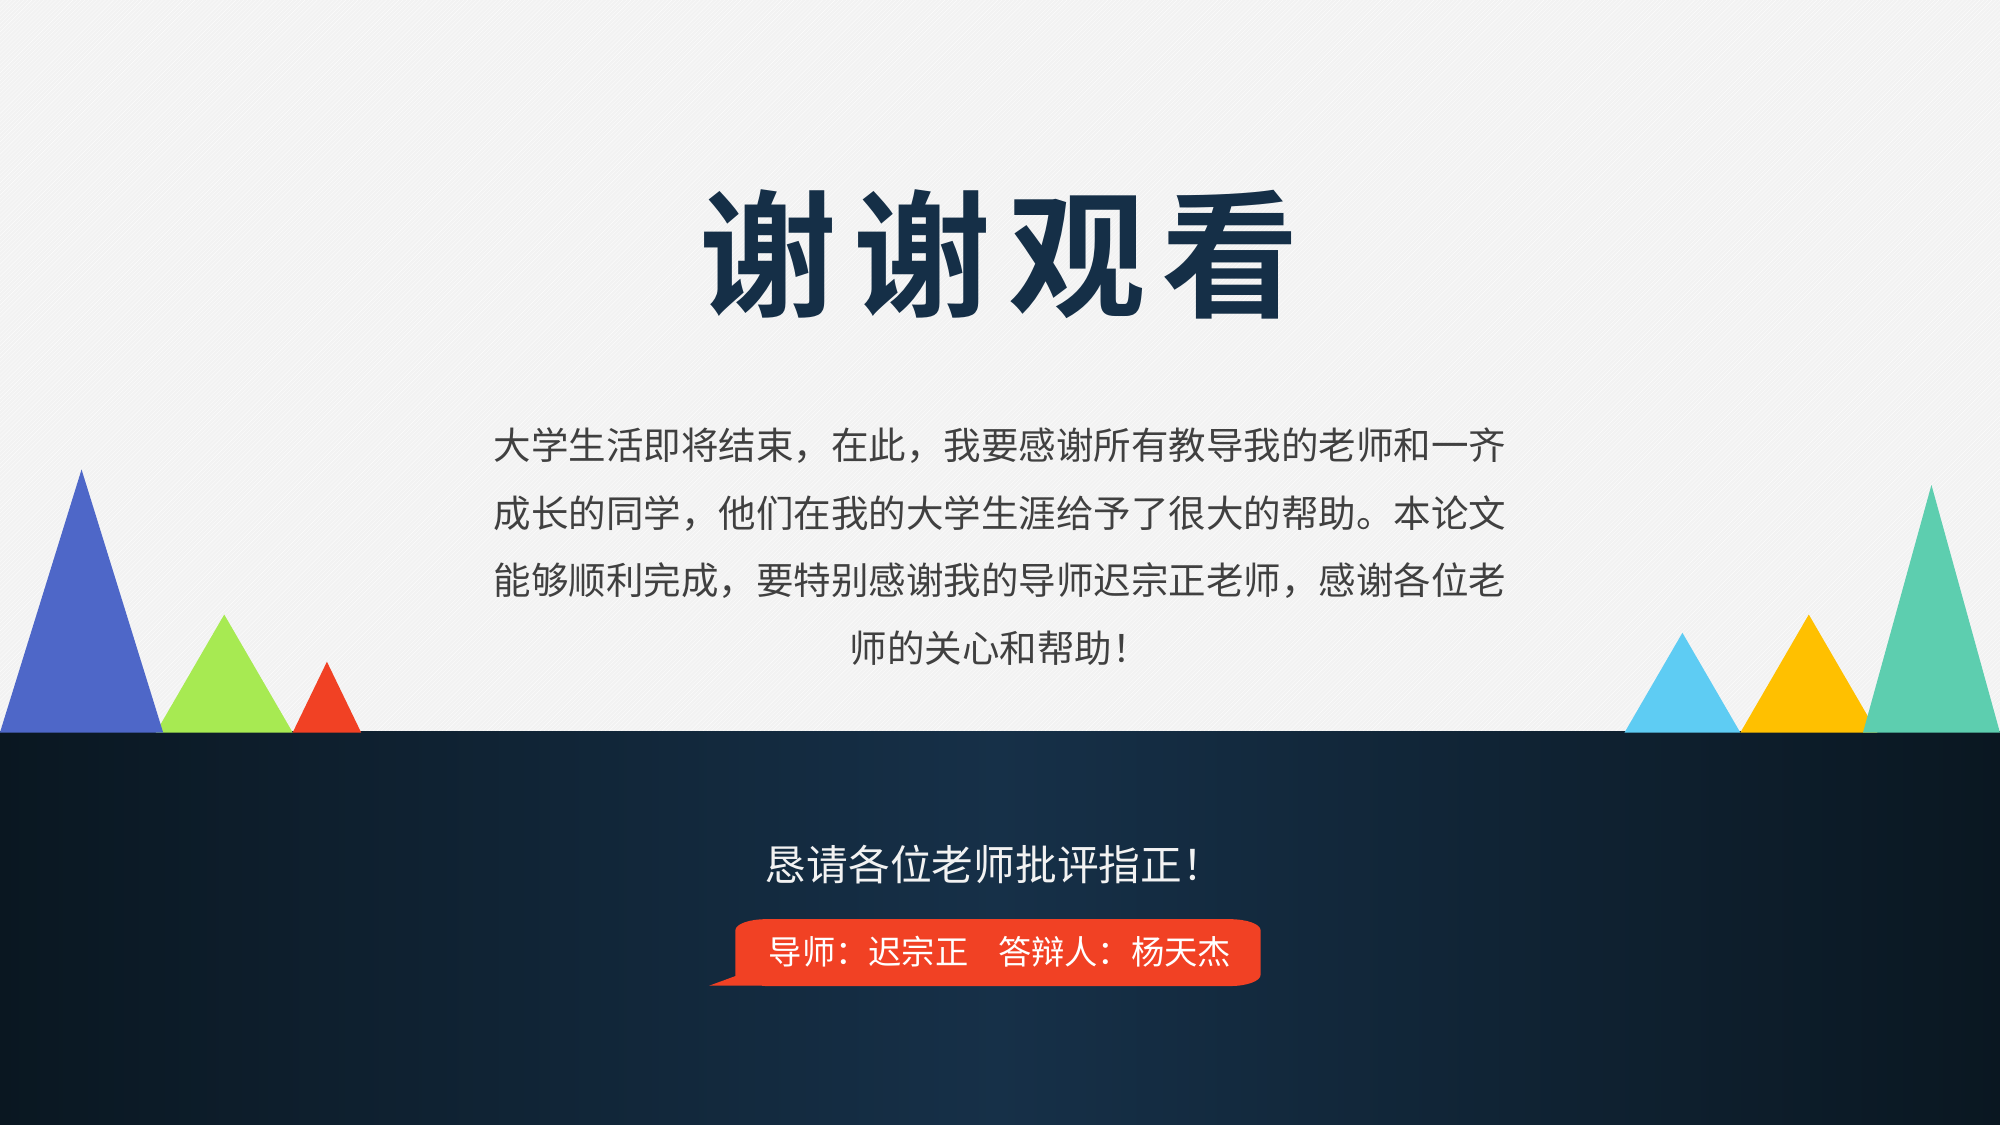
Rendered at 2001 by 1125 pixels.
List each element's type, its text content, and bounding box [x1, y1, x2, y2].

text_box 恳请各位老师批评指正！ [749, 806, 1250, 897]
text_box [1861, 481, 2000, 734]
text_box [708, 979, 1260, 988]
text_box 大学生活即将结束，在此，我要感谢所有教导我的老师和一齐成长的同学，他们在我的大学生涯给予了很大的帮助。本论文能够顺利完成，要特别感谢我的导师迟宗正老师，感谢各位老师的关心和帮助！ [471, 392, 1528, 678]
text_box [1622, 630, 1740, 734]
text_box [291, 659, 363, 734]
text_box [1738, 612, 1867, 734]
text_box 谢谢观看 [635, 160, 1365, 341]
text_box 导师：迟宗正 答辩人：杨天杰 [701, 924, 1299, 979]
text_box [738, 918, 1258, 924]
text_box [0, 465, 165, 734]
text_box [161, 612, 292, 734]
